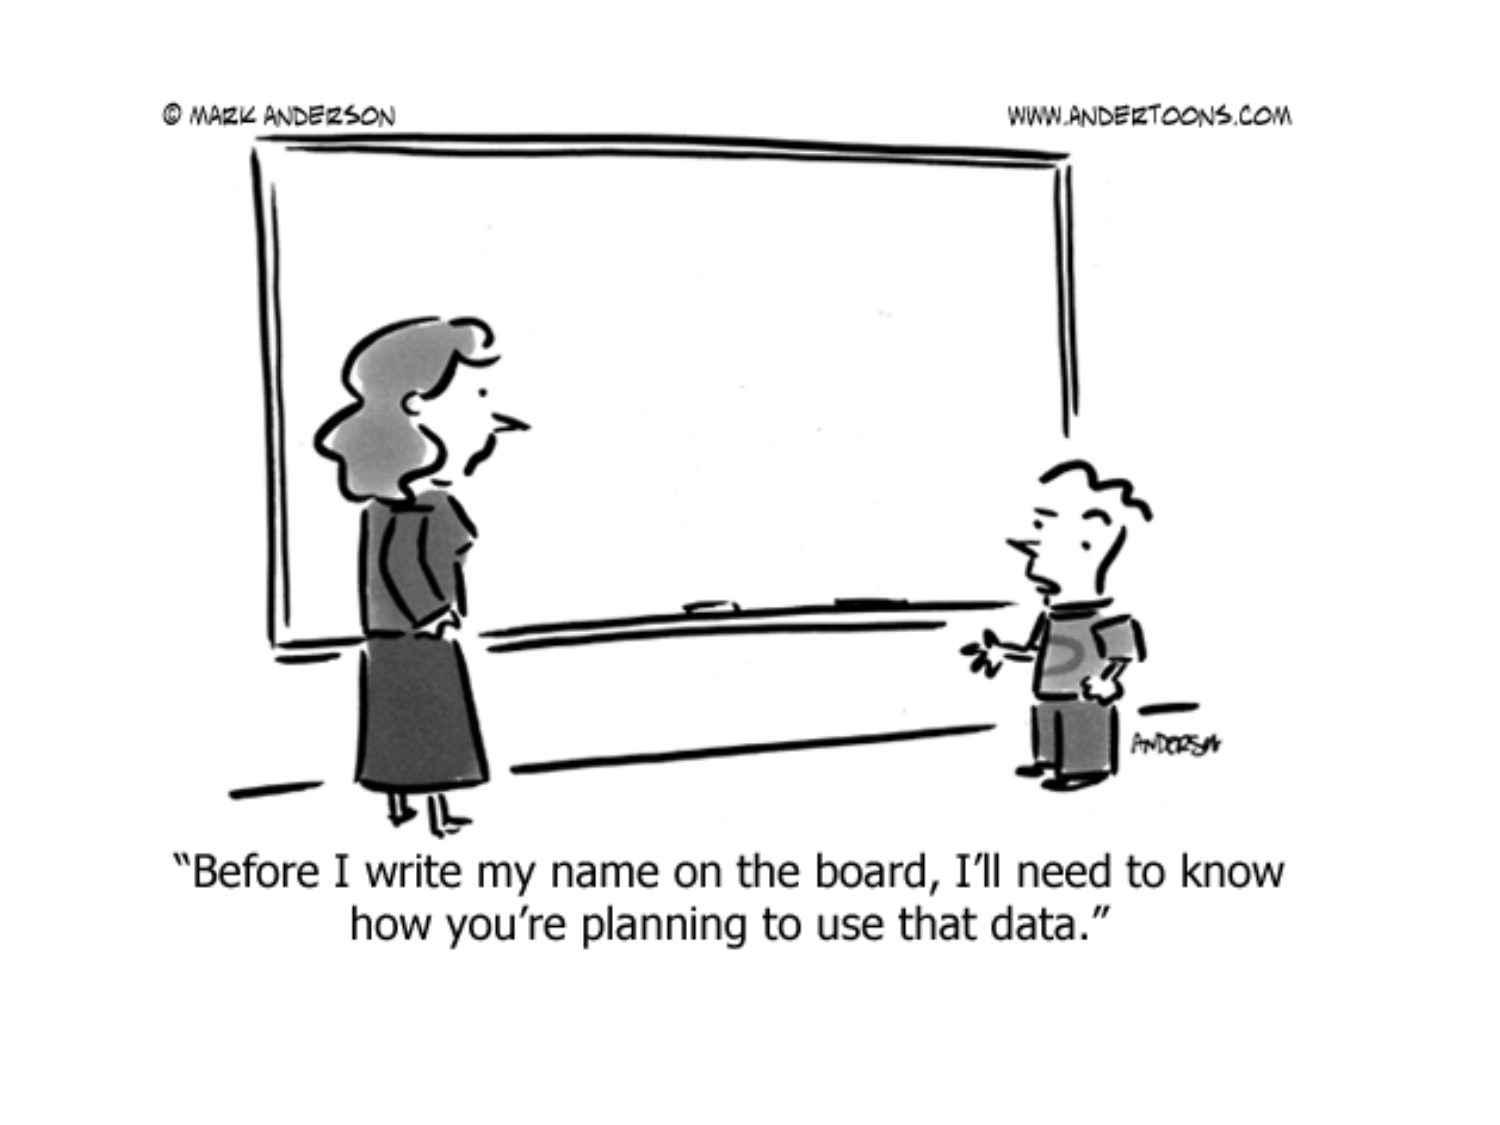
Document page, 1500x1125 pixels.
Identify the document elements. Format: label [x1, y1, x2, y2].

picture [155, 97, 1300, 957]
